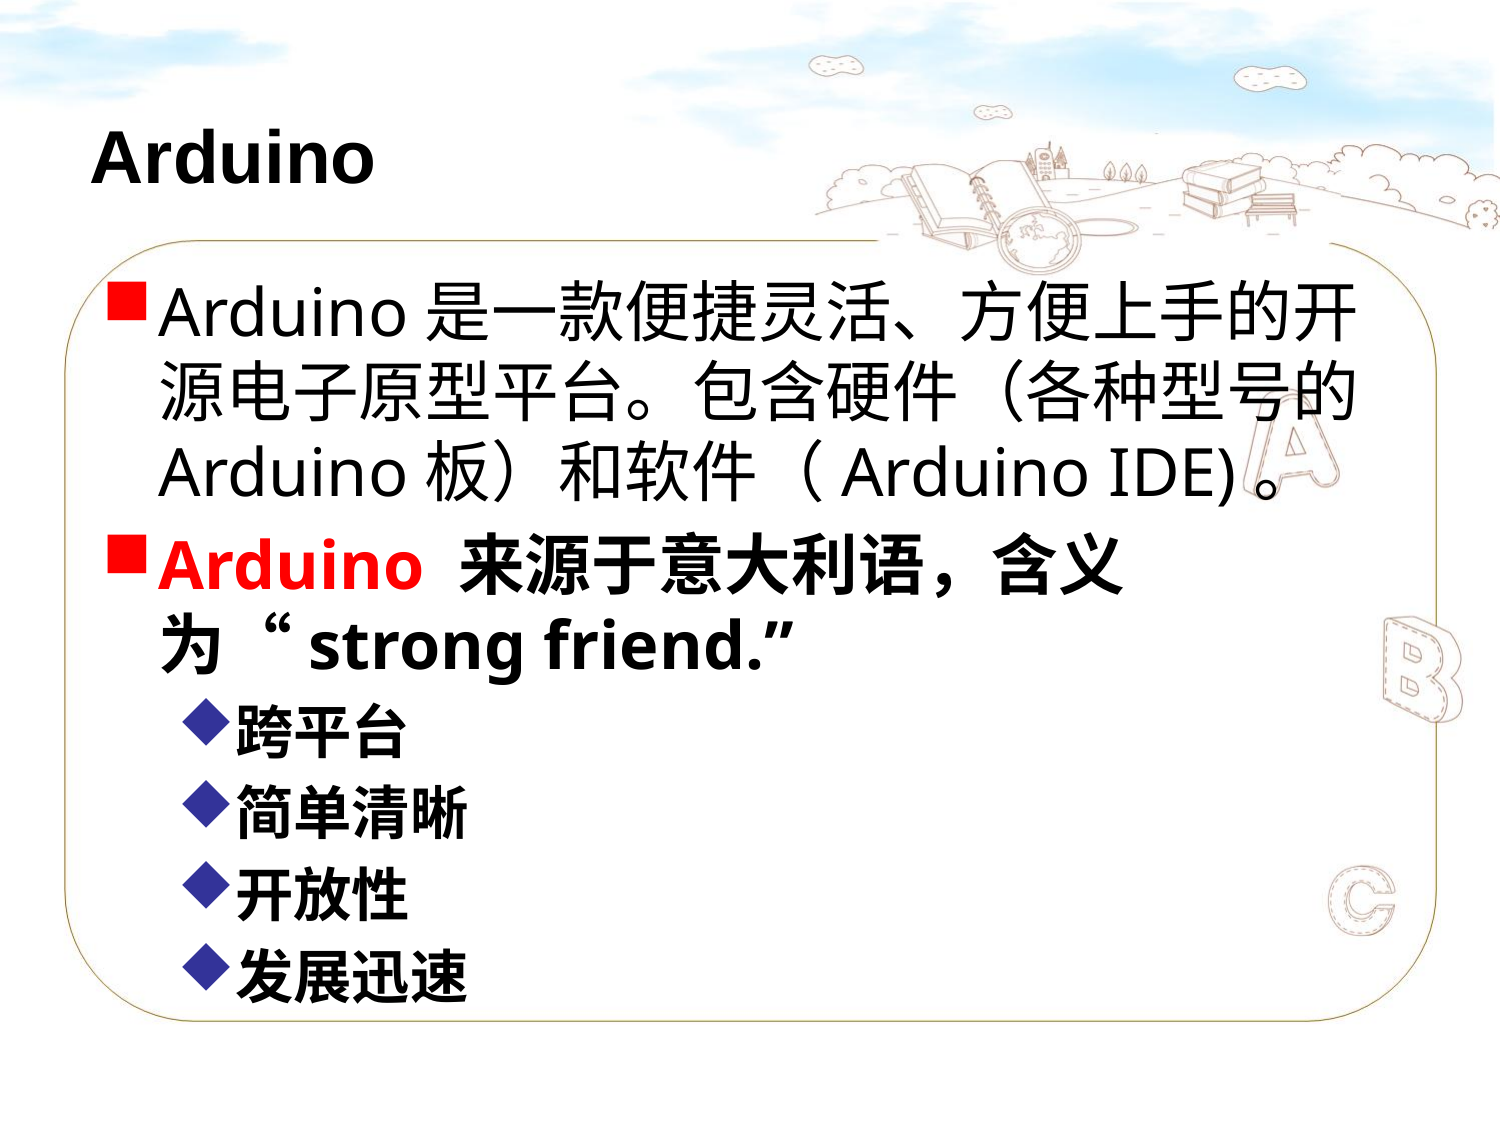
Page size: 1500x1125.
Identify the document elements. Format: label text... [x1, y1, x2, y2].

list Arduino是一款便捷灵活、方便上手的开源电子原型平台。包含硬件（各种型号的Arduino板）和软件（Arduino IDE)。 Arduino 来源于意大利语，含义为“strong friend.” 跨平台 简单清晰 开放性 发展迅速 [87, 262, 1388, 1006]
picture [0, 0, 1500, 1125]
title Arduino [74, 74, 1426, 233]
